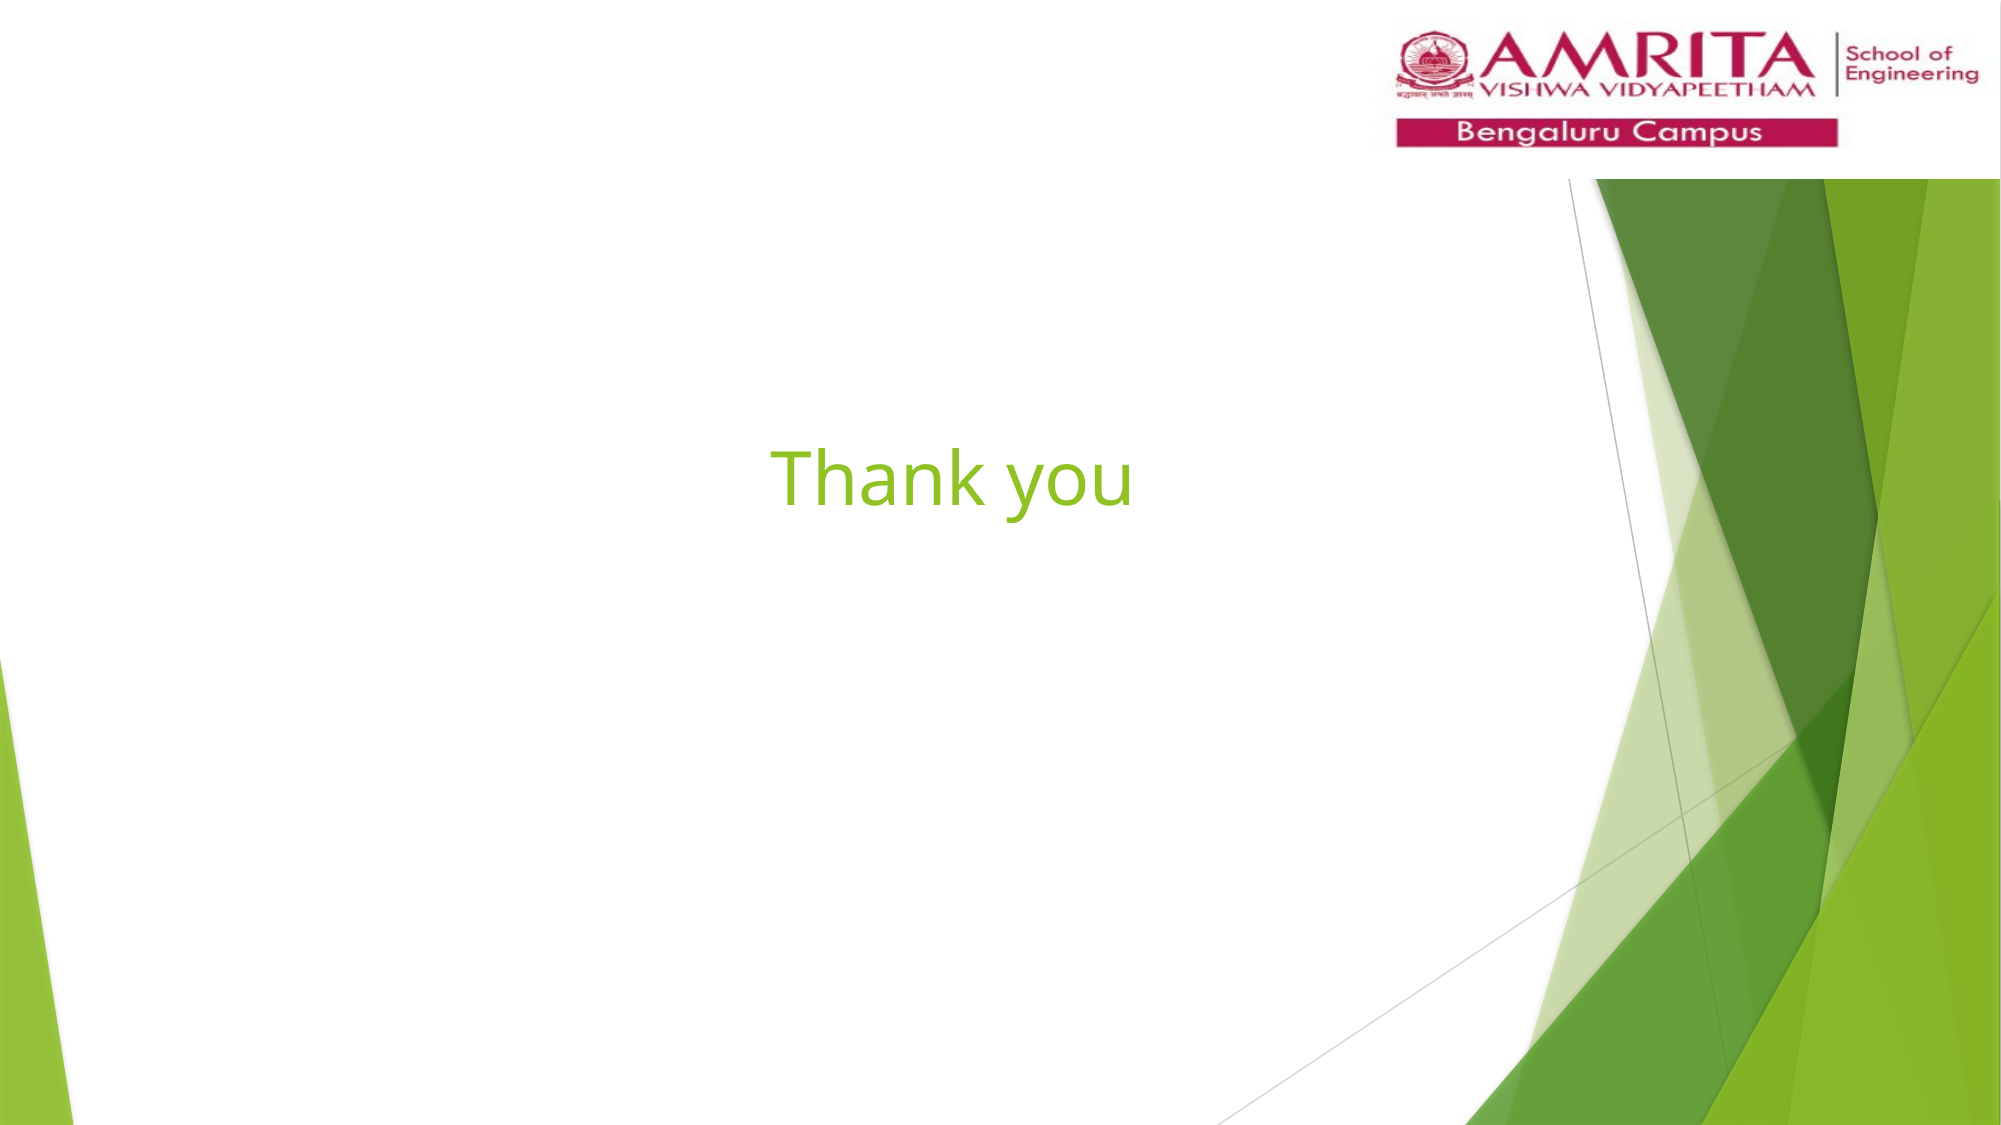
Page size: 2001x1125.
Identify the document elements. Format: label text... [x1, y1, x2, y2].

title Thank you [605, 423, 1302, 666]
picture [1374, 0, 2000, 179]
